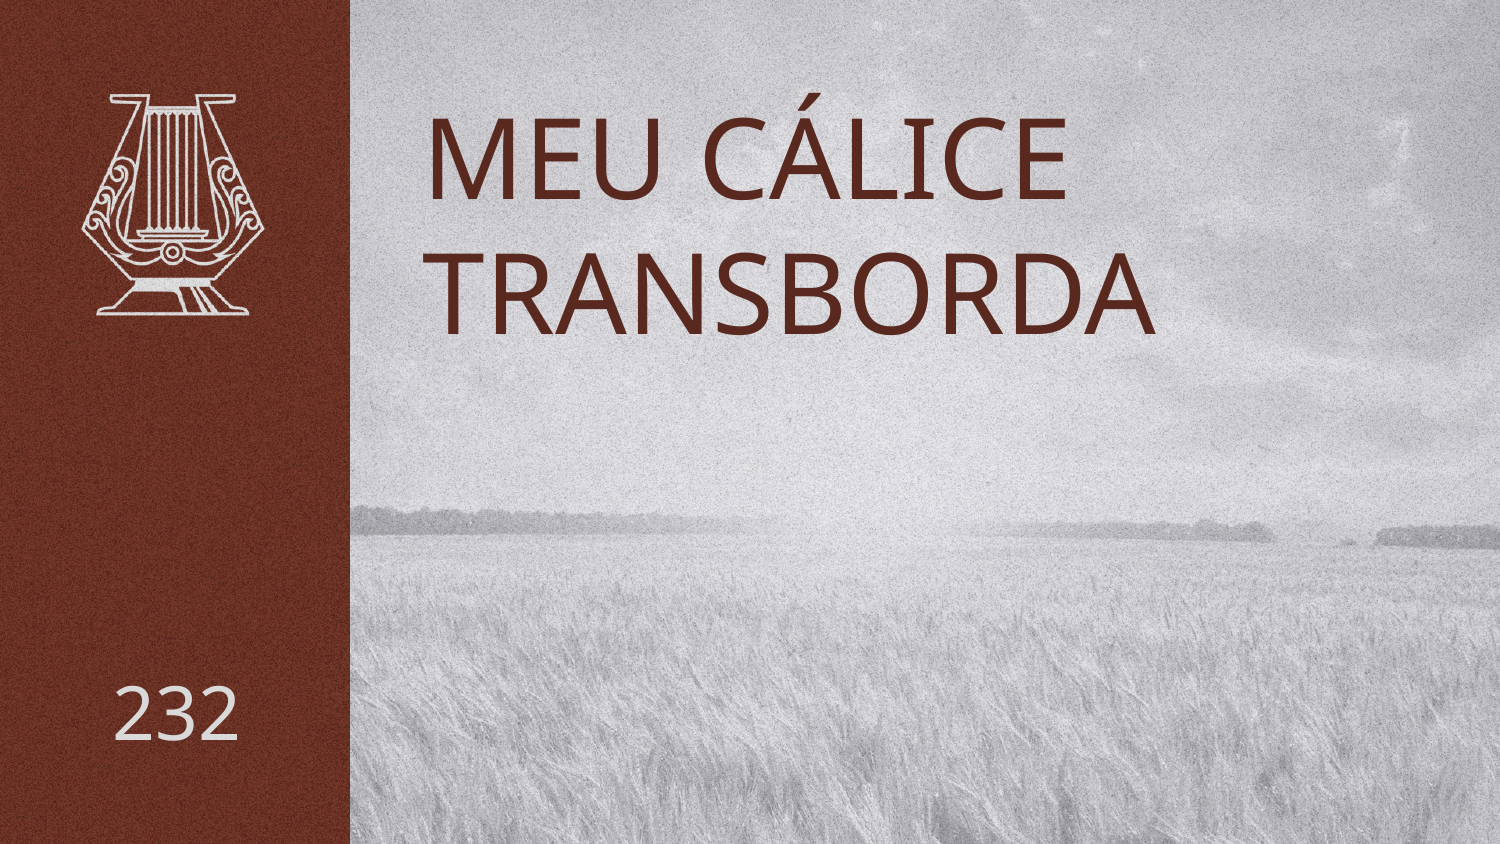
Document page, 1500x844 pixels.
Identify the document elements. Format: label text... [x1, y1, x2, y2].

list 232 [76, 658, 278, 765]
picture [0, 0, 1500, 844]
title MEU CÁLICE TRANSBORDA [407, 79, 1447, 777]
